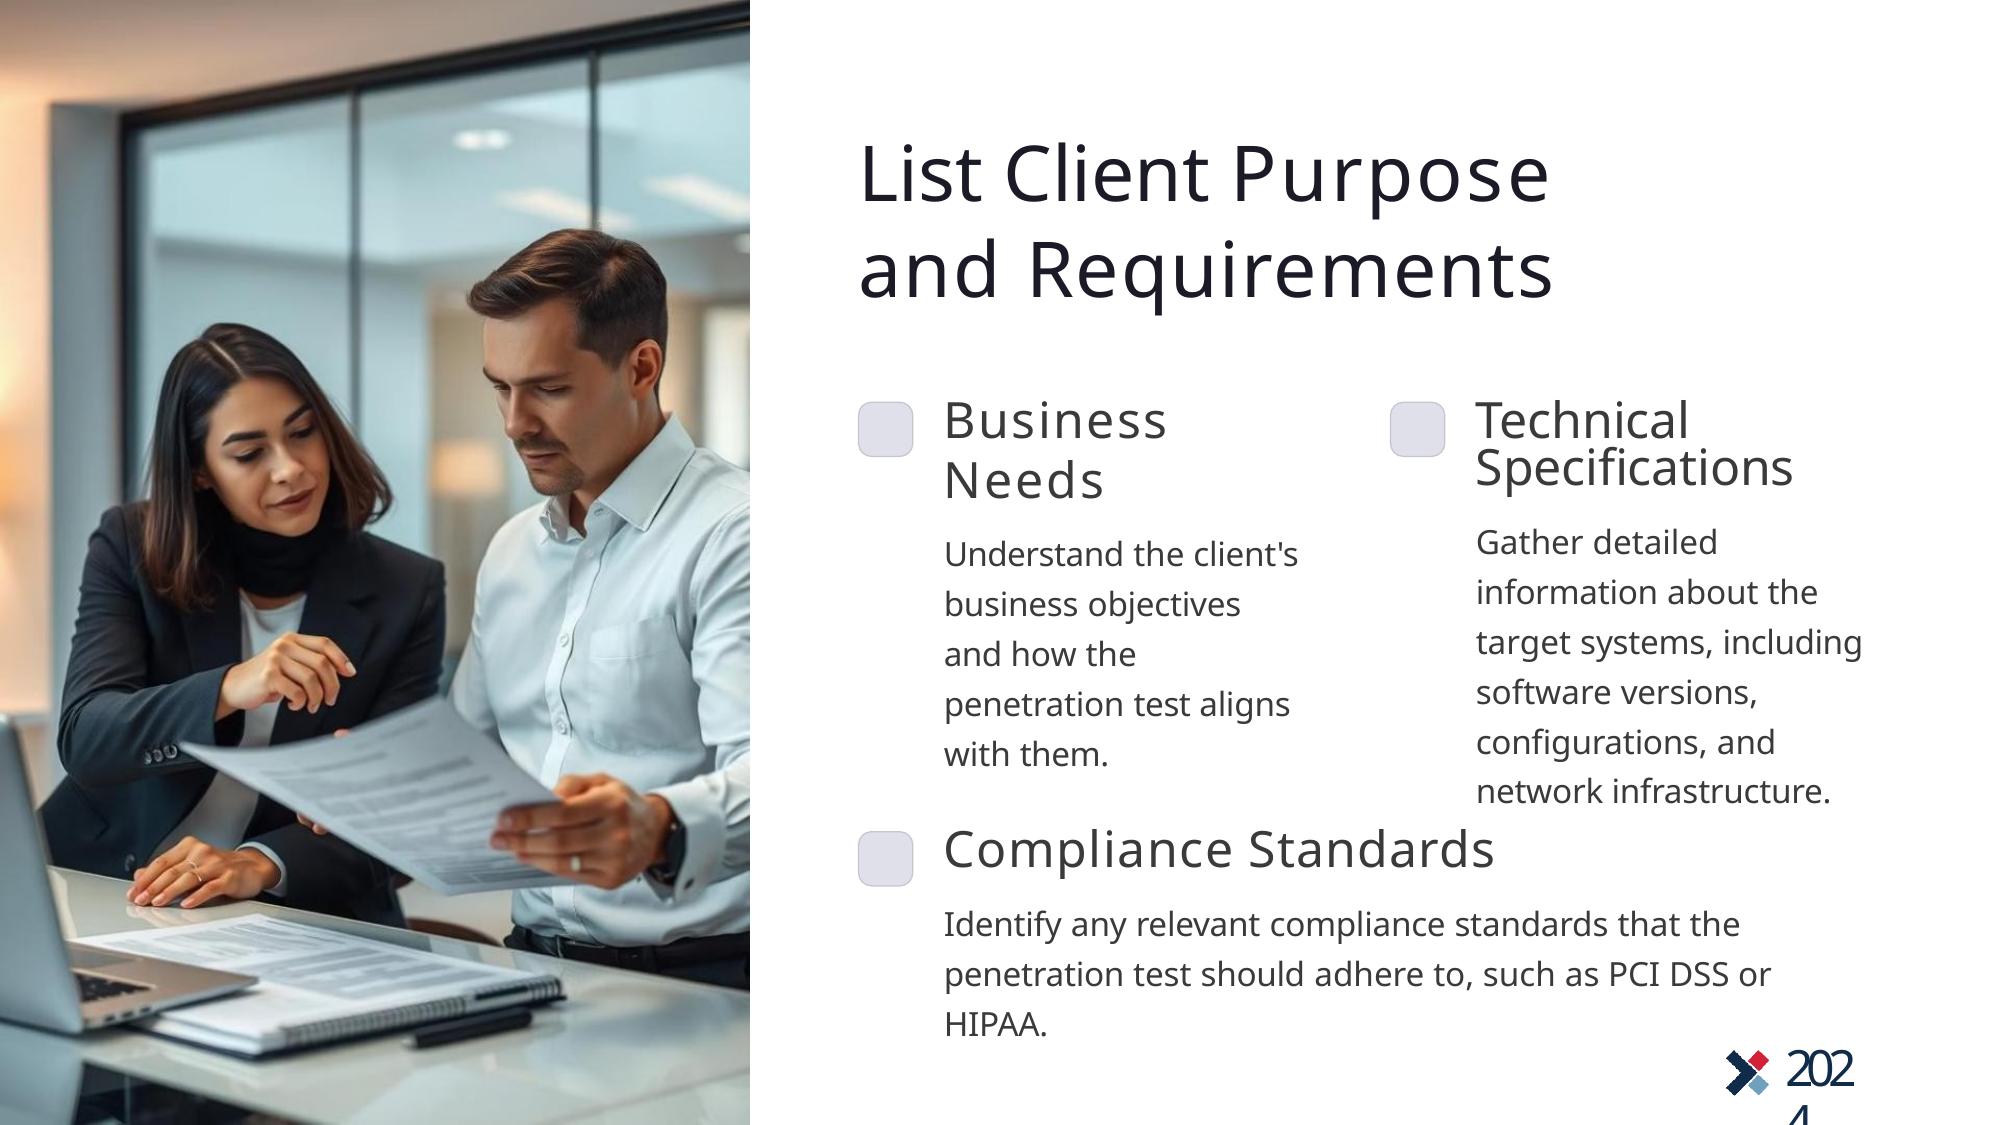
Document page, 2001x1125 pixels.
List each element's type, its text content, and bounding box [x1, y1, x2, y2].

text_box Technical Specifications Gather detailed information about the target systems, including software versions, configurations, and network infrastructure. [1473, 386, 1892, 811]
slide_number 2024 [1785, 1041, 1866, 1125]
picture [0, 0, 751, 1125]
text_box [857, 830, 914, 887]
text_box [1389, 401, 1446, 458]
text_box Compliance Standards Identify any relevant compliance standards that the penetration test should adhere to, such as PCI DSS or HIPAA. [941, 815, 1882, 1043]
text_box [857, 401, 914, 458]
title List Client Purpose and Requirements [856, 119, 1686, 313]
text_box Business Needs Understand the client's business objectives and how the penetration test aligns with them. [941, 386, 1316, 773]
picture [1725, 1049, 1769, 1096]
